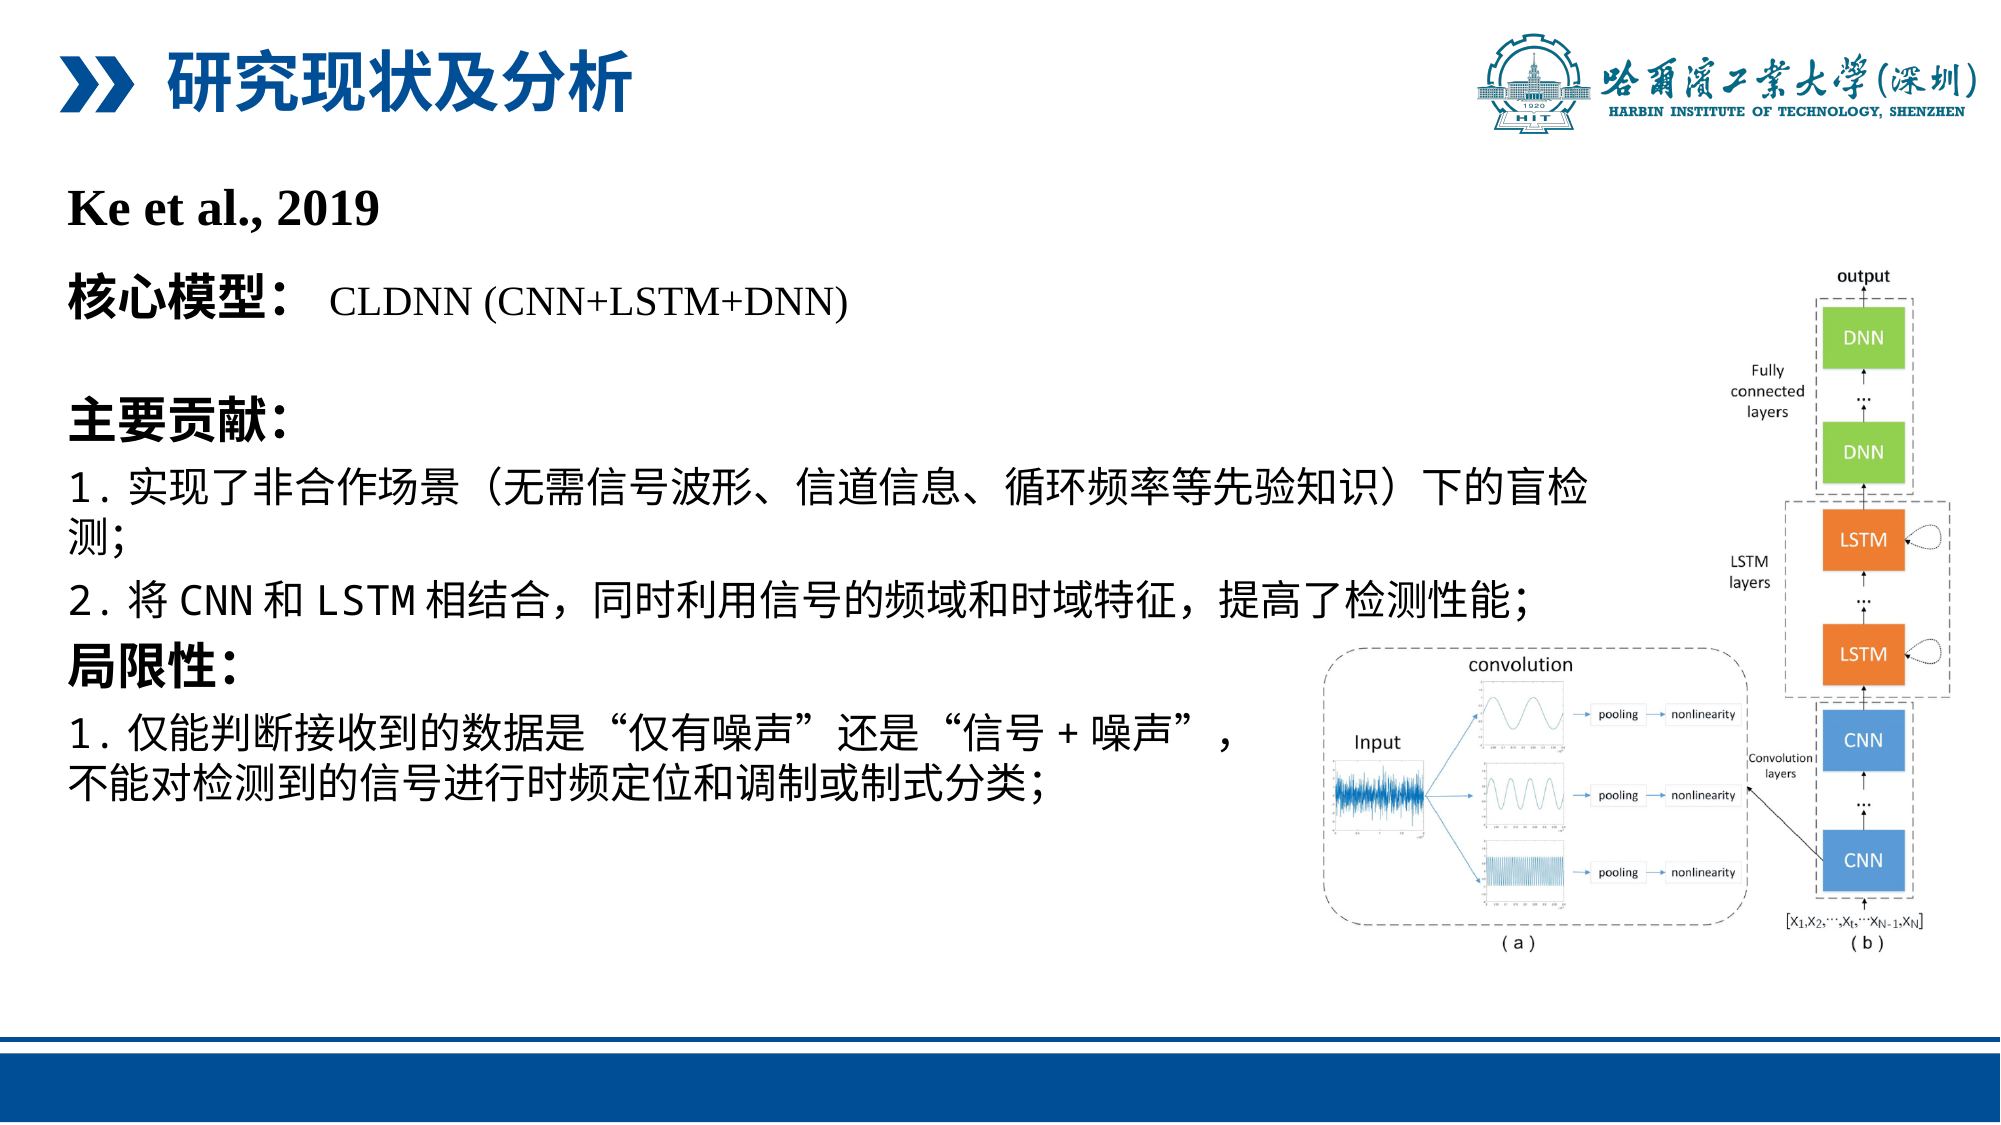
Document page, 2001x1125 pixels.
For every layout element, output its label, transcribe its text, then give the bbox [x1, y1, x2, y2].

picture [1475, 32, 1983, 137]
picture [1302, 258, 1969, 965]
list 研究现状及分析 [152, 34, 1440, 135]
text_box Ke et al., 2019 [52, 166, 405, 244]
text_box 局限性： 1.仅能判断接收到的数据是“仅有噪声”还是“信号+噪声”，不能对检测到的信号进行时频定位和调制或制式分类； [52, 626, 1302, 815]
text_box 主要贡献： 1.实现了非合作场景（无需信号波形、信道信息、循环频率等先验知识）下的盲检测； 2.将CNN和LSTM相结合，同时利用信号的频域和时域特征，提高了检测性能； [52, 380, 1302, 626]
text_box 核心模型：CLDNN (CNN+LSTM+DNN) [52, 258, 872, 333]
